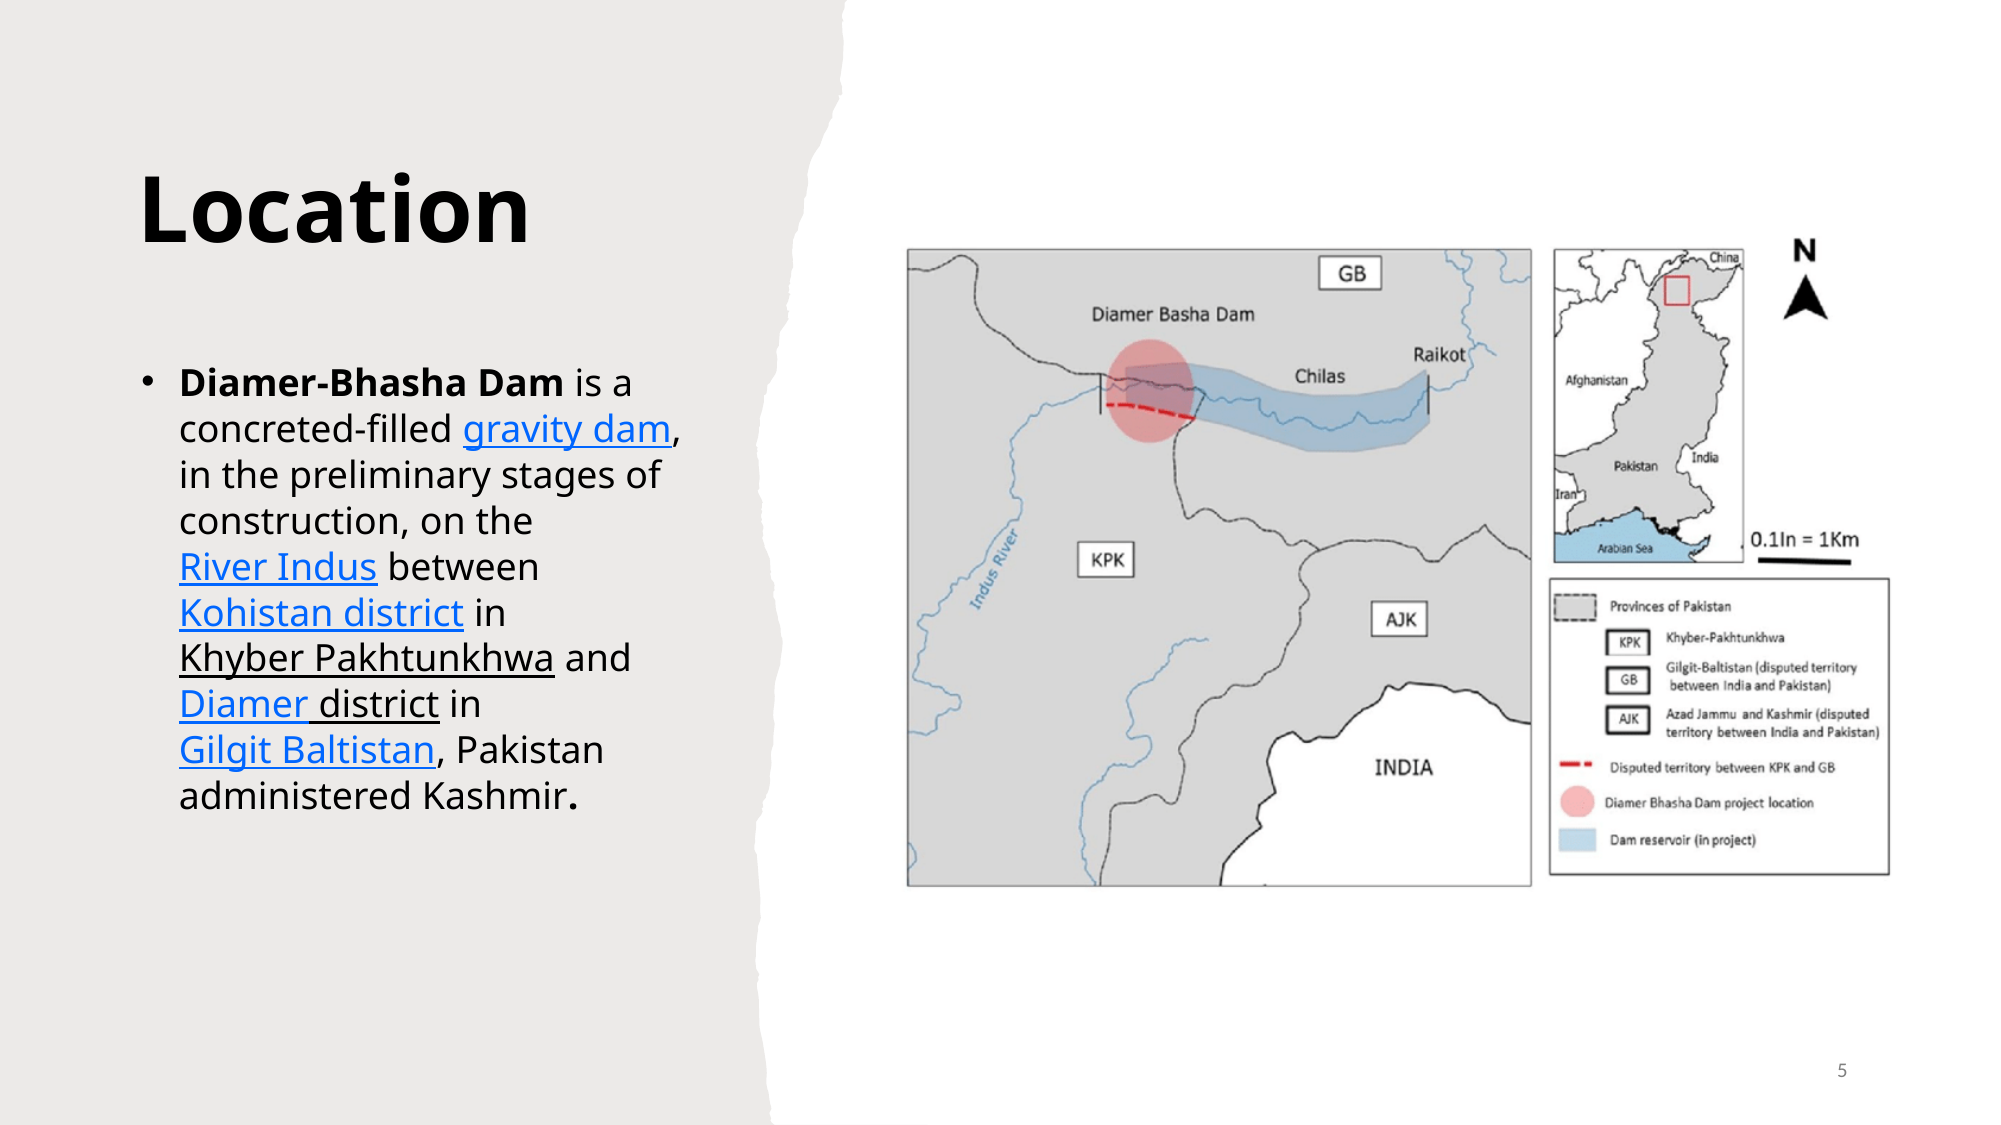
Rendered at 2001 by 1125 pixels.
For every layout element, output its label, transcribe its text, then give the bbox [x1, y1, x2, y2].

text_box [0, 0, 930, 1125]
text_box [757, 0, 2000, 1125]
picture [893, 236, 1904, 893]
list Diamer-Bhasha Dam is a concreted-filled gravity dam, in the preliminary stages of construction, on the River Indus between Kohistan district in Khyber Pakhtunkhwa and Diamer district in Gilgit Baltistan, Pakistan administered Kashmir. [141, 359, 704, 1001]
slide_number 5 [1412, 1042, 1863, 1103]
title Location [137, 99, 751, 319]
